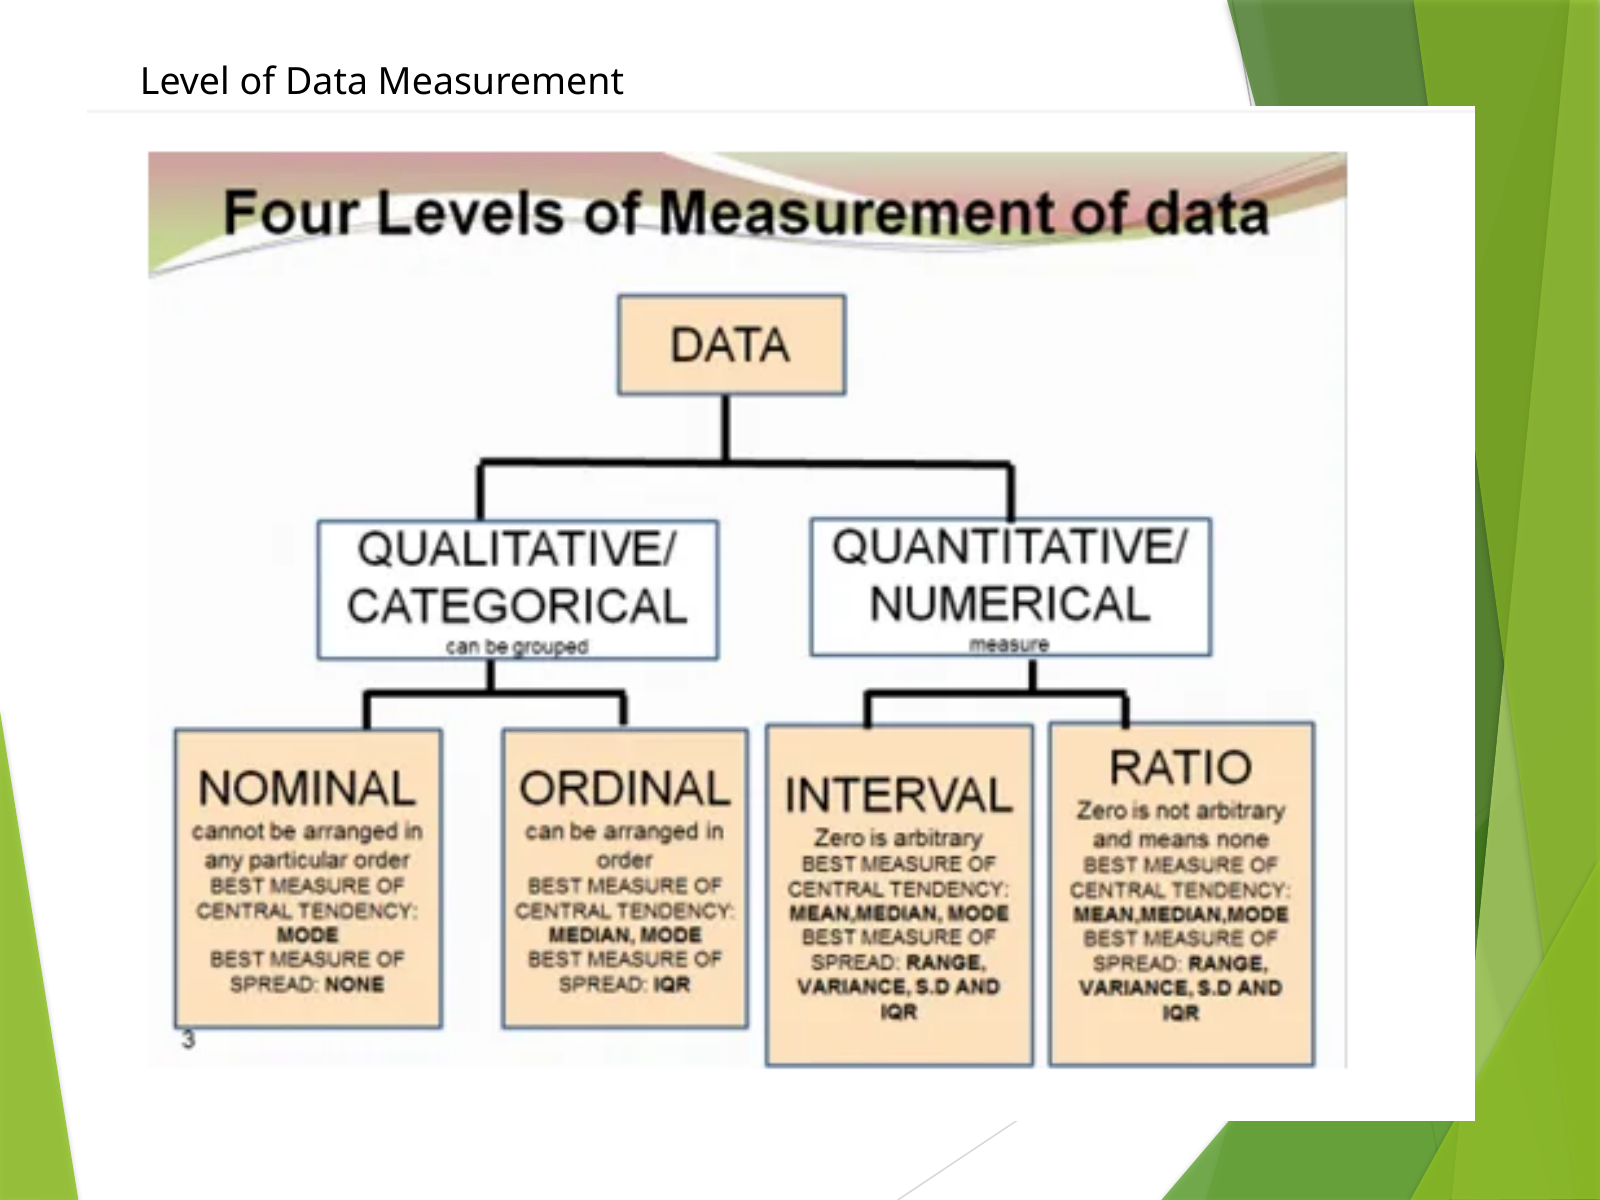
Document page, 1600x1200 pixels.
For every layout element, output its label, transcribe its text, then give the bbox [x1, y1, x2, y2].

text_box Level of Data Measurement [124, 49, 1338, 105]
picture [86, 105, 1476, 1122]
